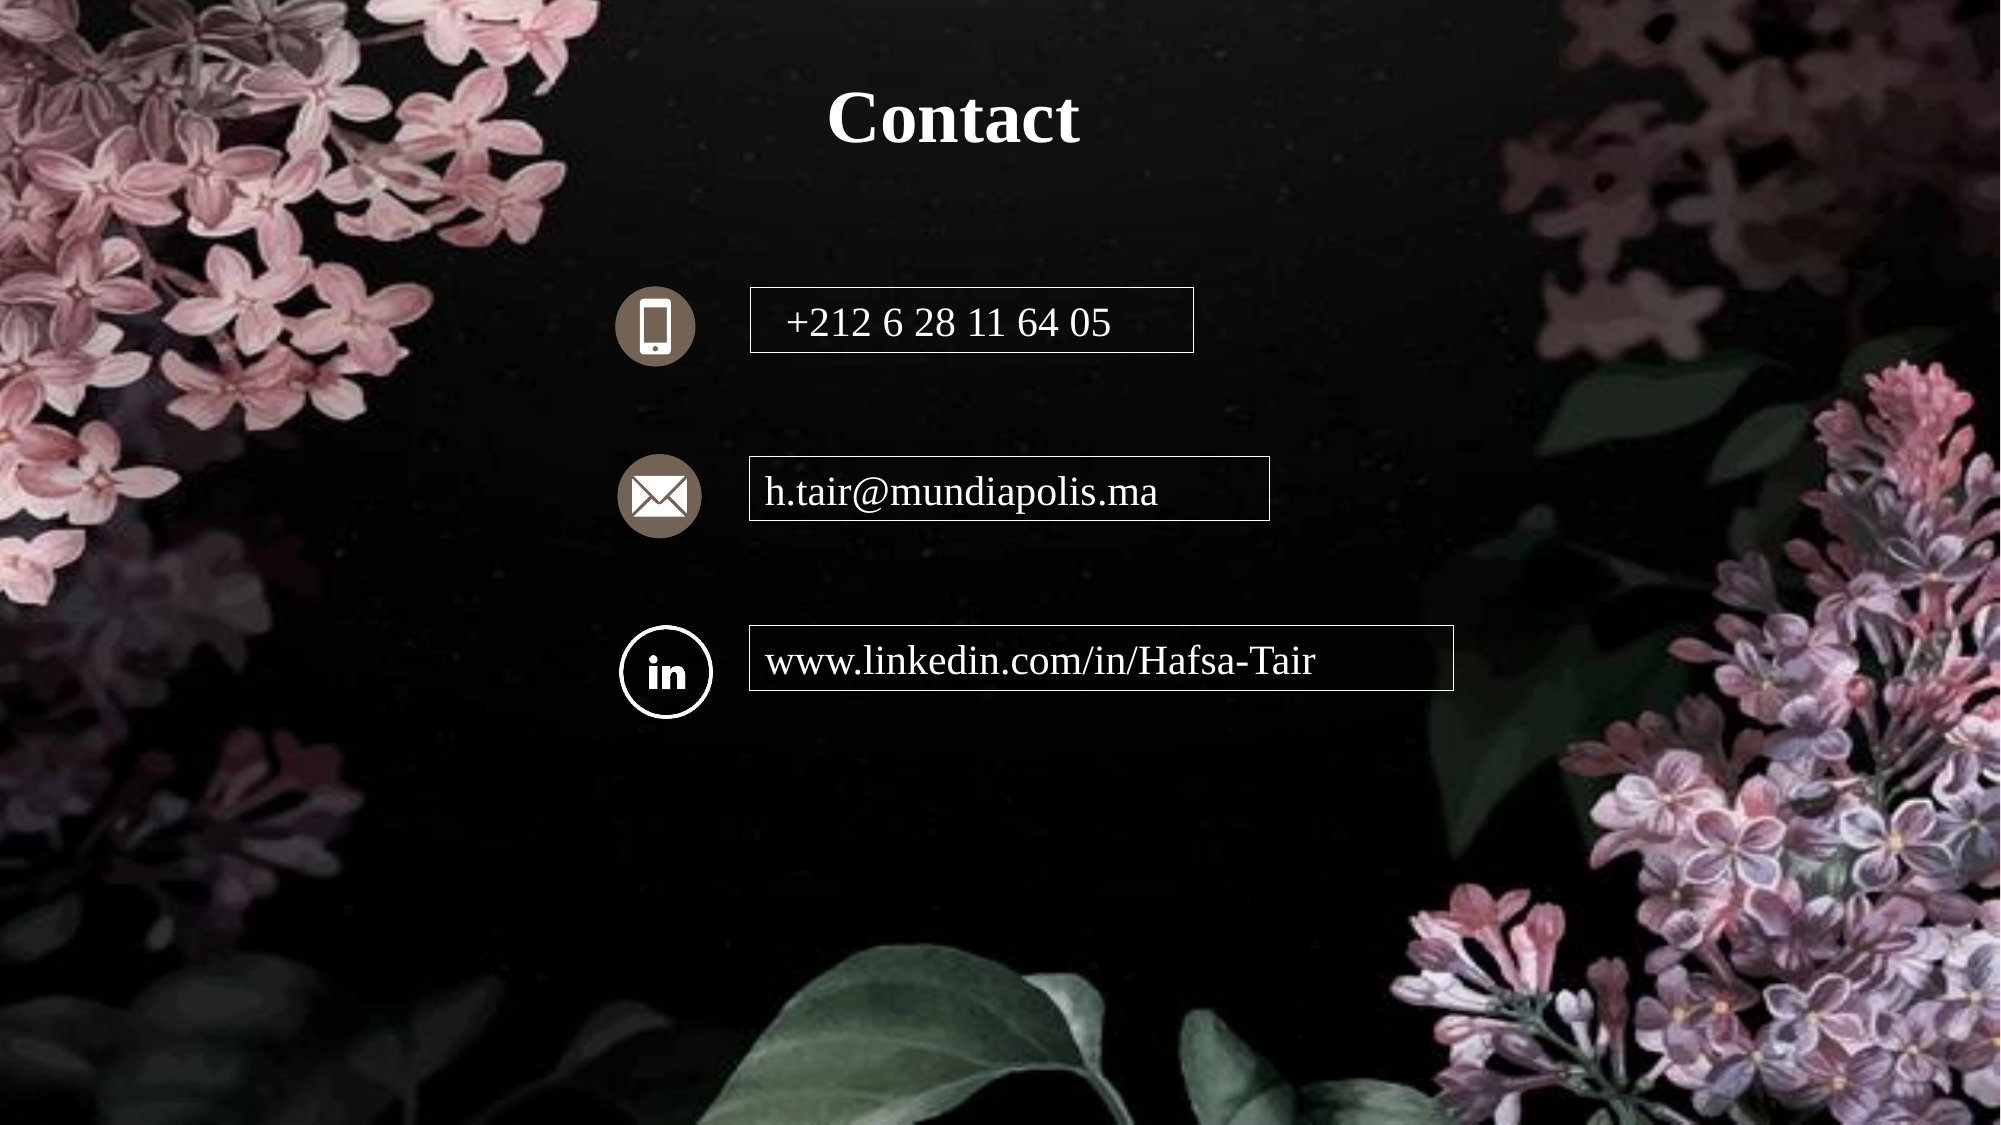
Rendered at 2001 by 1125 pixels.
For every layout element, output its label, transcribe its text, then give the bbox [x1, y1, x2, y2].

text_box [617, 454, 702, 539]
text_box Contact [713, 59, 1193, 165]
picture [0, 0, 2001, 1125]
text_box +212 6 28 11 64 05 [750, 287, 1194, 353]
text_box www.linkedin.com/in/Hafsa-Tair [749, 625, 1454, 691]
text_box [615, 286, 696, 367]
text_box h.tair@mundiapolis.ma [749, 456, 1270, 521]
